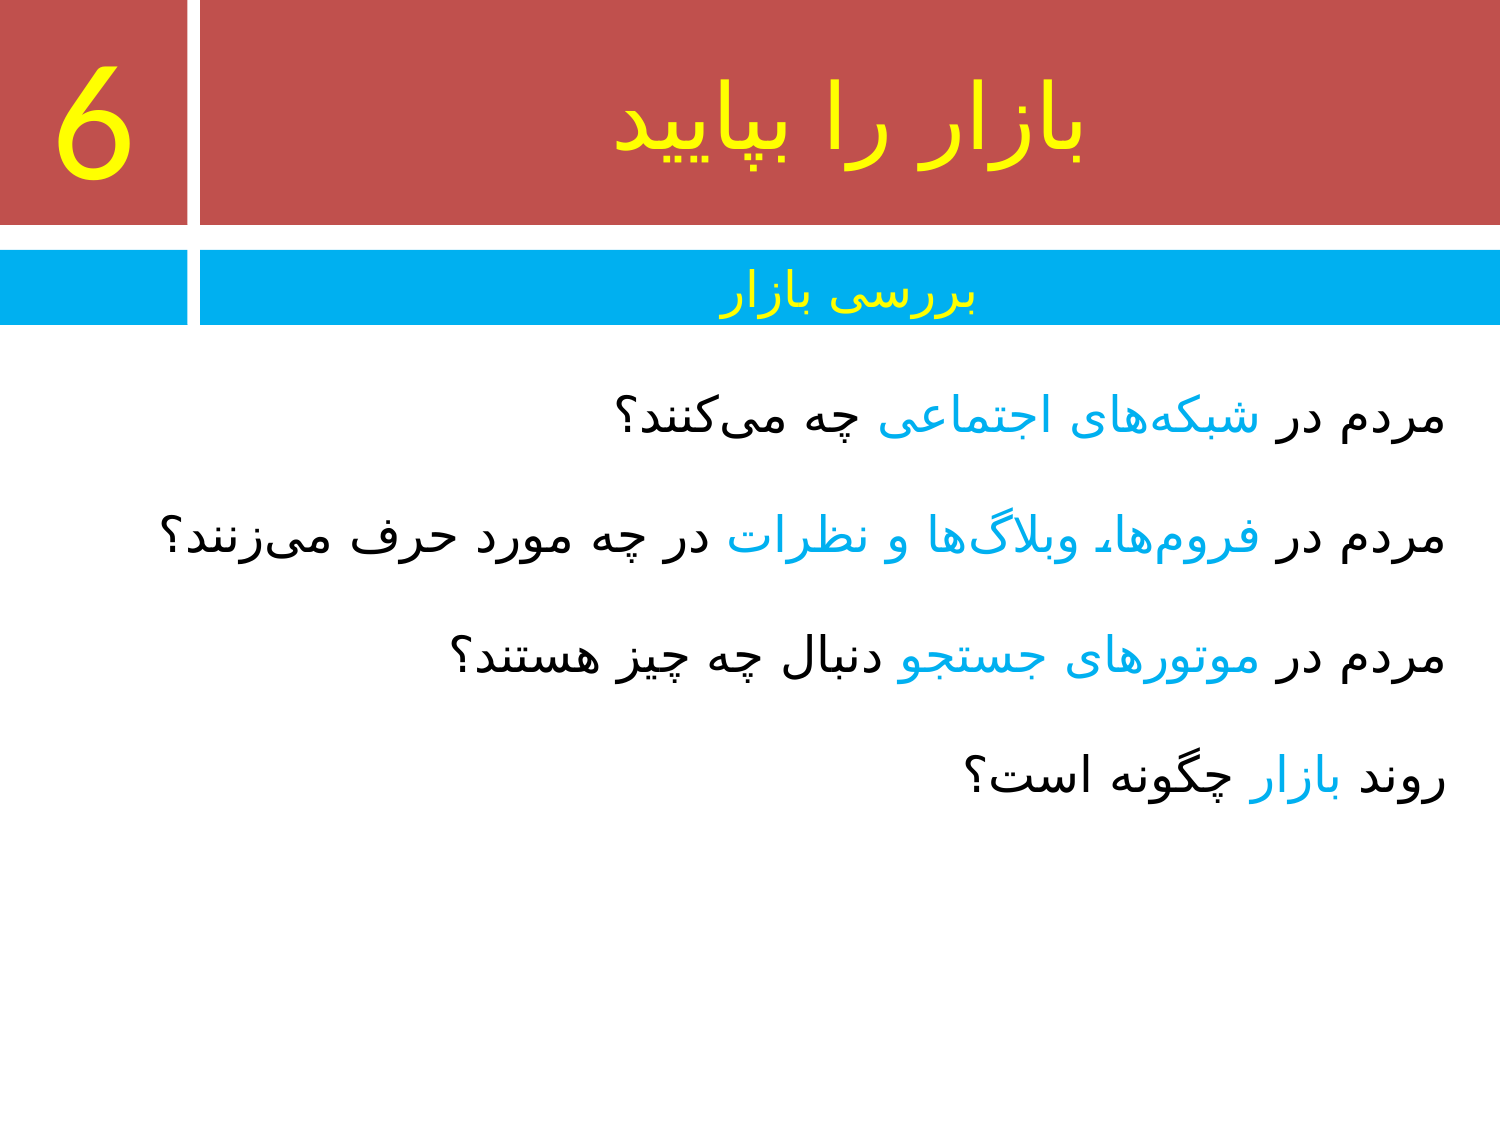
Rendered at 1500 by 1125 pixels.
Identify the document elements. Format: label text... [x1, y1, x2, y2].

text_box 6 [0, 0, 190, 228]
text_box بررسی بازار [197, 247, 1500, 328]
title بازار را بپایید [200, 0, 1500, 225]
text_box [0, 247, 190, 328]
text_box مردم در شبکه‌های اجتماعی چه می‌کنند؟ مردم در فروم‌ها، وبلاگ‌ها و نظرات در چه مورد حرف می‌زنند؟ مردم در موتورهای جستجو دنبال چه چیز هستند؟ روند بازار چگونه است؟ [112, 374, 1463, 888]
